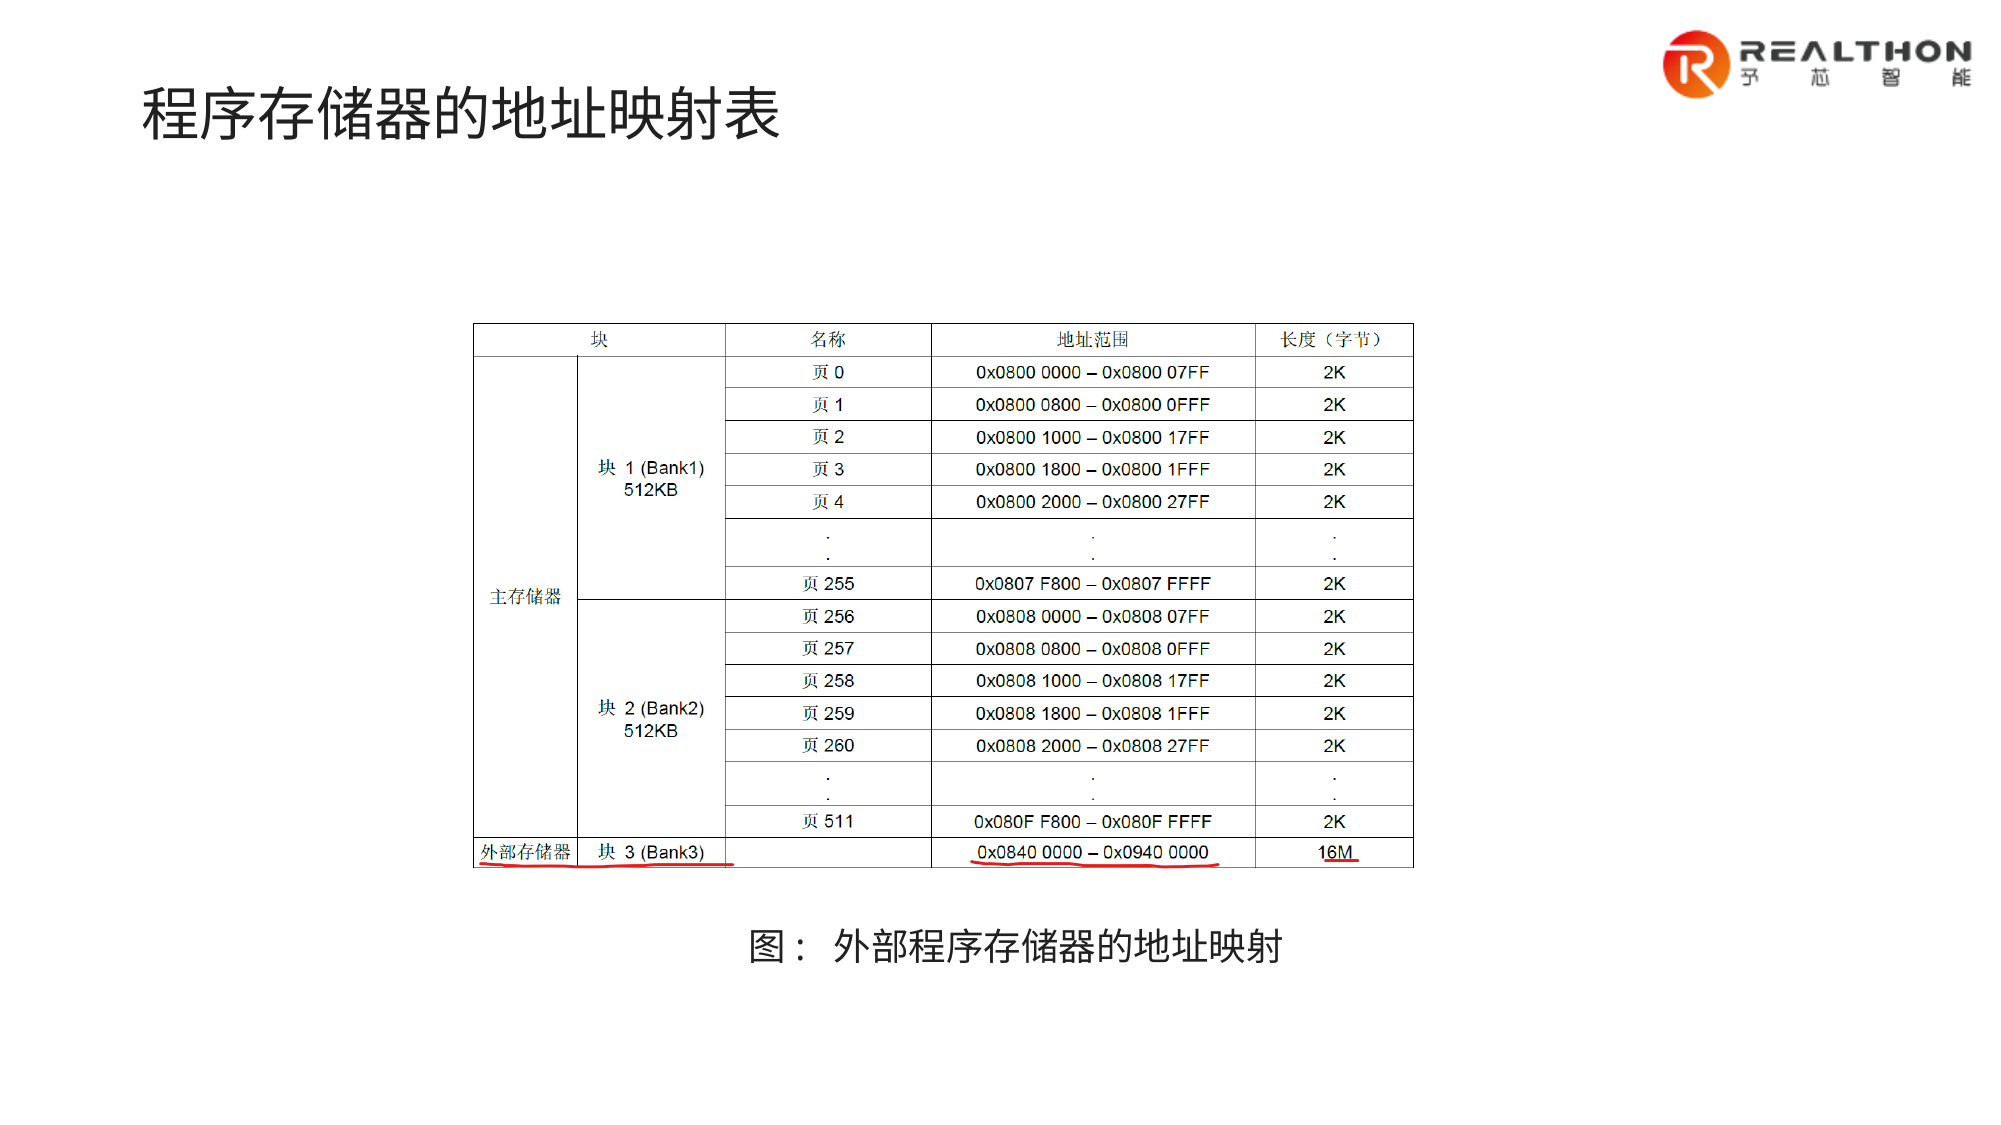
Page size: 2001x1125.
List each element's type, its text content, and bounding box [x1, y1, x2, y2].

picture [469, 319, 1418, 871]
list 程序存储器的地址映射表 [126, 56, 1103, 169]
text_box 图: 外部程序存储器的地址映射 [599, 915, 1433, 976]
picture [1640, 0, 2000, 128]
